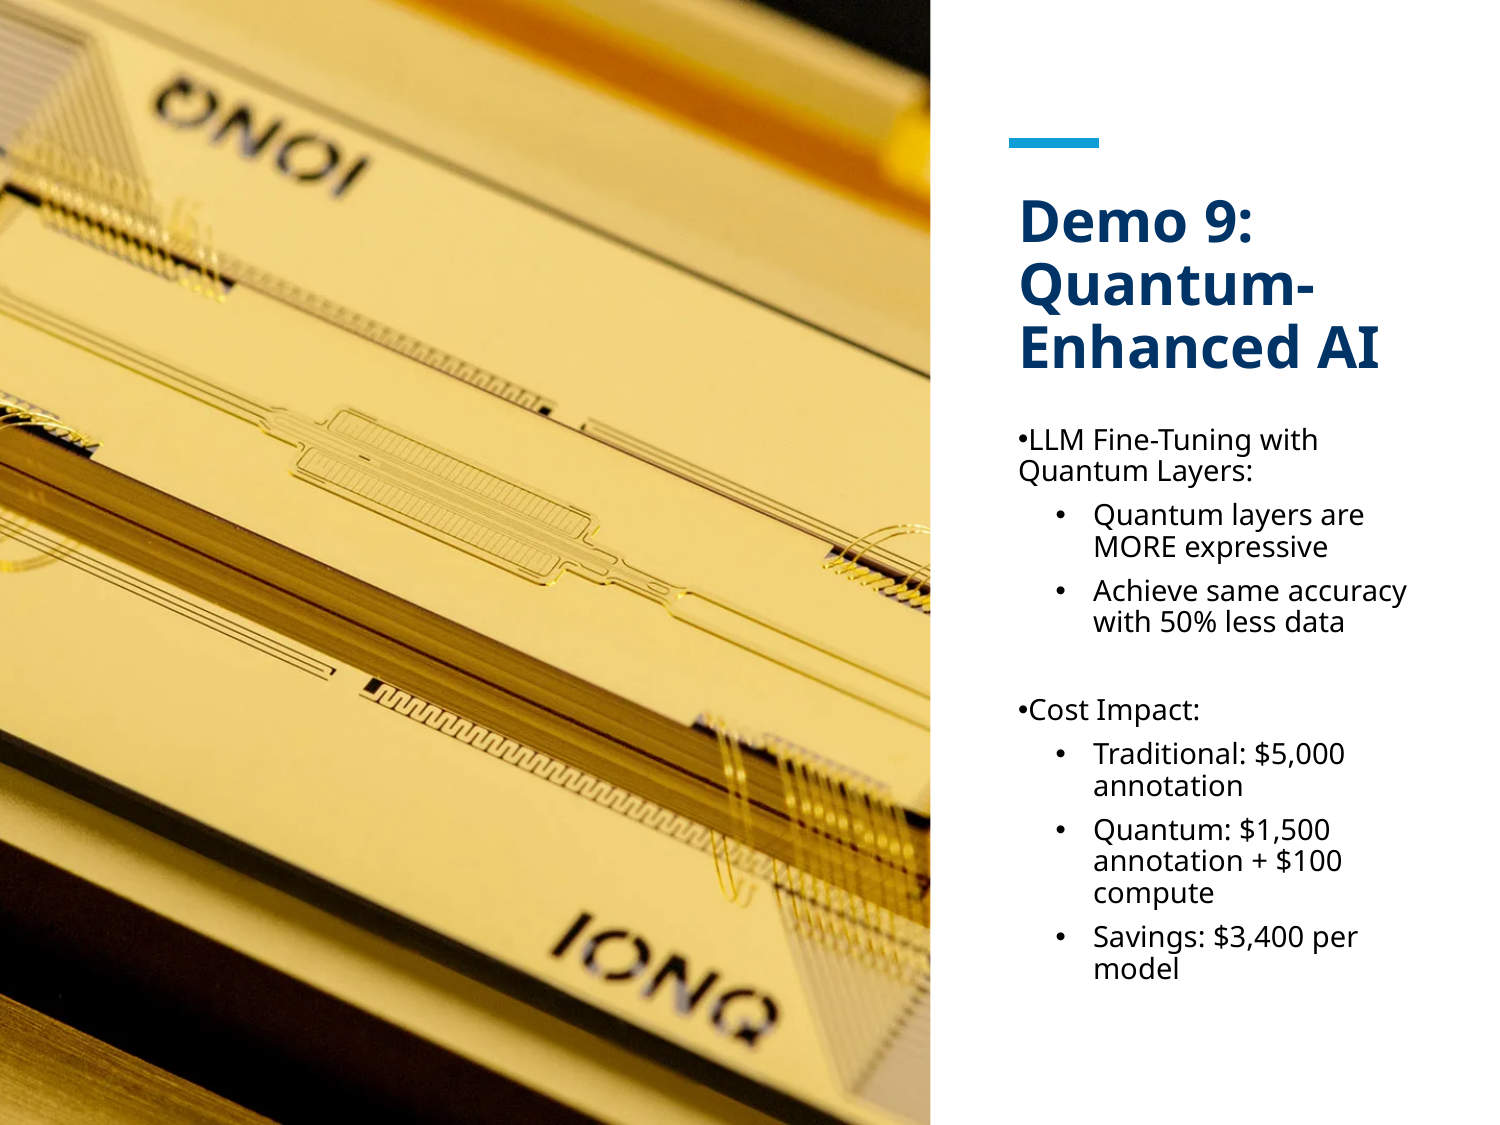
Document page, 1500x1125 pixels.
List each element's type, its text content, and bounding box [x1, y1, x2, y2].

text_box LLM Fine-Tuning with Quantum Layers: Quantum layers are MORE expressive Achieve same accuracy with 50% less data Cost Impact: Traditional: $5,000 annotation Quantum: $1,500 annotation + $100 compute Savings: $3,400 per model [1003, 417, 1426, 1008]
text_box Demo 9: Quantum-Enhanced AI [1003, 185, 1426, 417]
picture [0, 0, 931, 1125]
